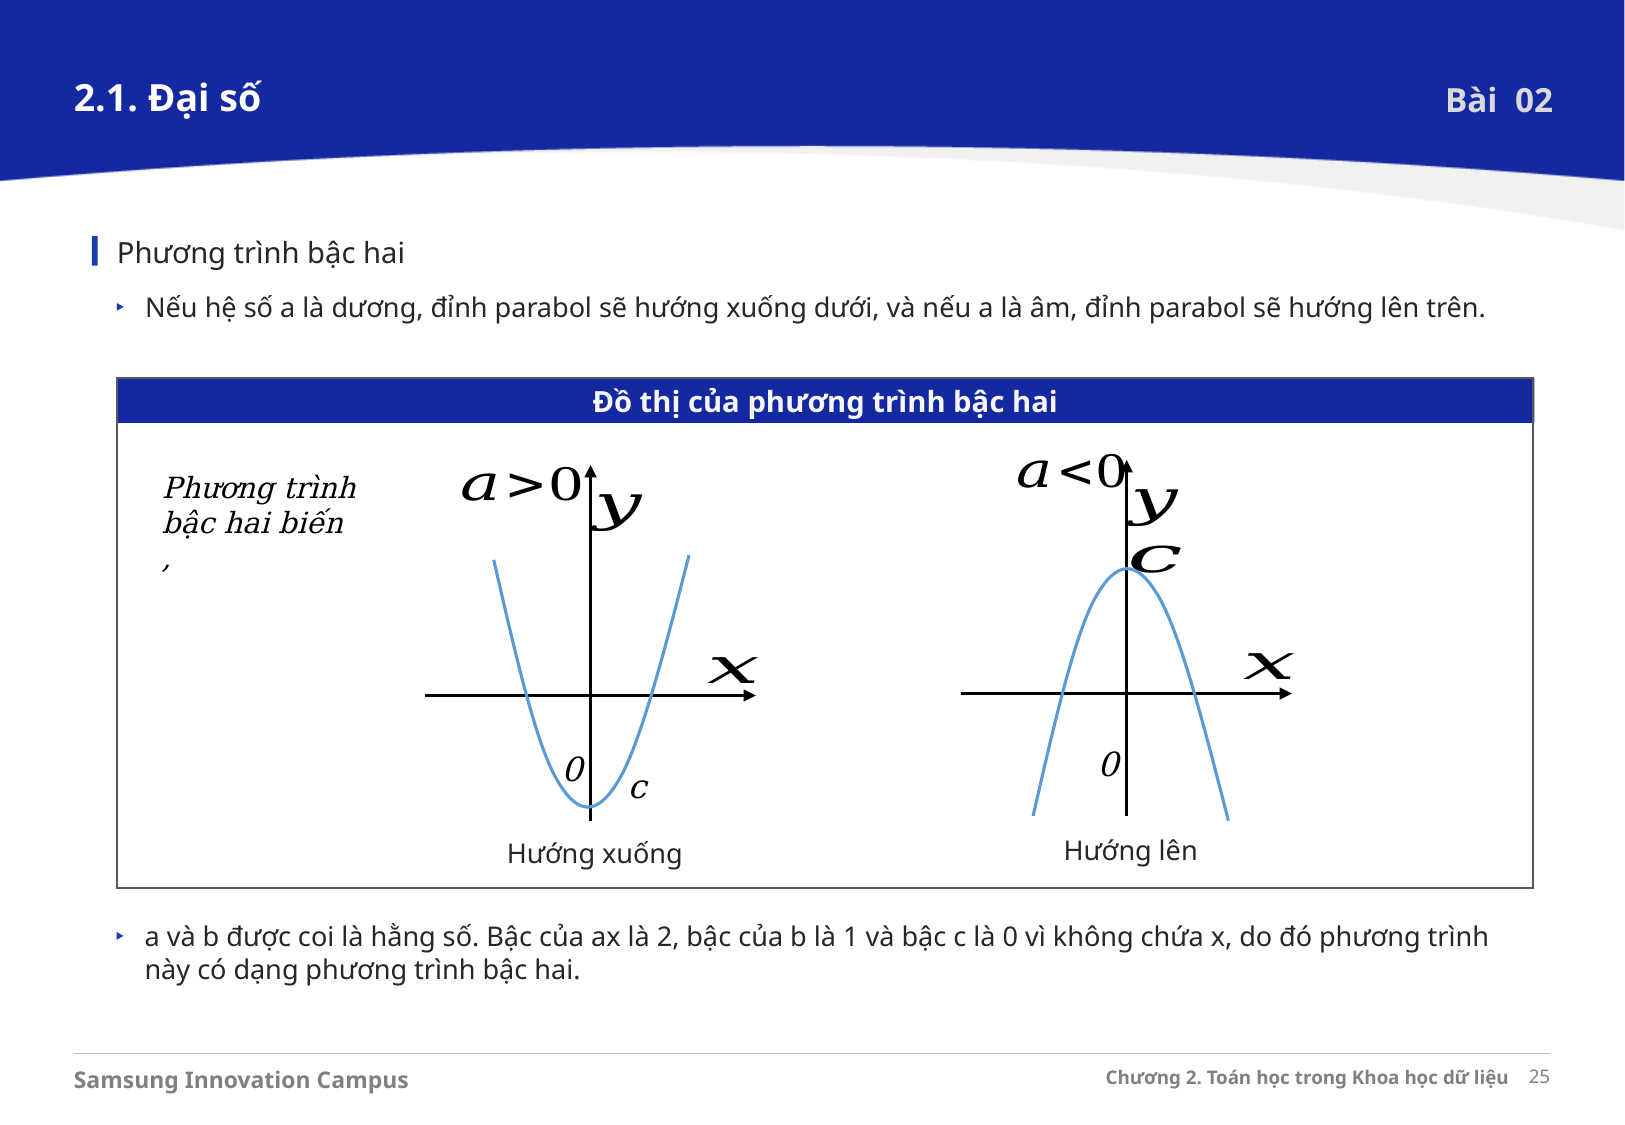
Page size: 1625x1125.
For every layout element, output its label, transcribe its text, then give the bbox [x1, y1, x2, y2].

picture [0, 0, 1625, 1125]
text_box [73, 73, 1554, 120]
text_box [91, 234, 1533, 270]
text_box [116, 377, 1535, 889]
text_box Nếu hệ số a là dương, đỉnh parabol sẽ hướng xuống dưới, và nếu a là âm, đỉnh parabol sẽ hướng lên trên. [114, 278, 1532, 336]
text_box a và b được coi là hằng số. Bậc của ax là 2, bậc của b là 1 và bậc c là 0 vì không chứa x, do đó phương trình này có dạng phương trình bậc hai. [99, 912, 1532, 993]
